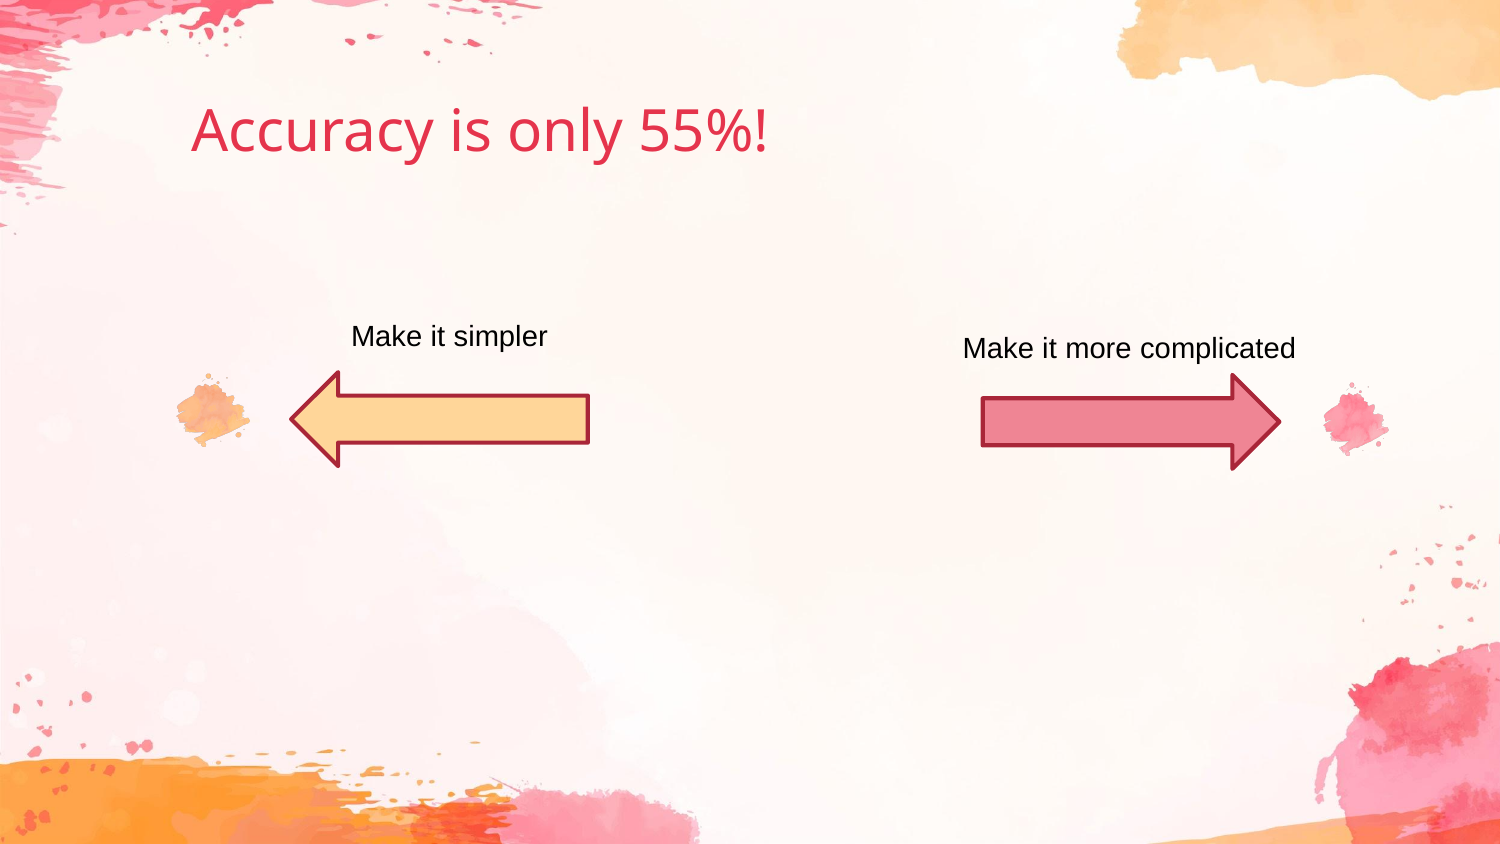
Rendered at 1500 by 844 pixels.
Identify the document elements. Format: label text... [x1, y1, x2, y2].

text_box [980, 372, 1282, 471]
title Accuracy is only 55%! [176, 78, 843, 173]
picture [0, 0, 1500, 844]
text_box Make it simpler [336, 309, 703, 360]
text_box [289, 370, 590, 469]
text_box Make it more complicated [947, 321, 1315, 372]
